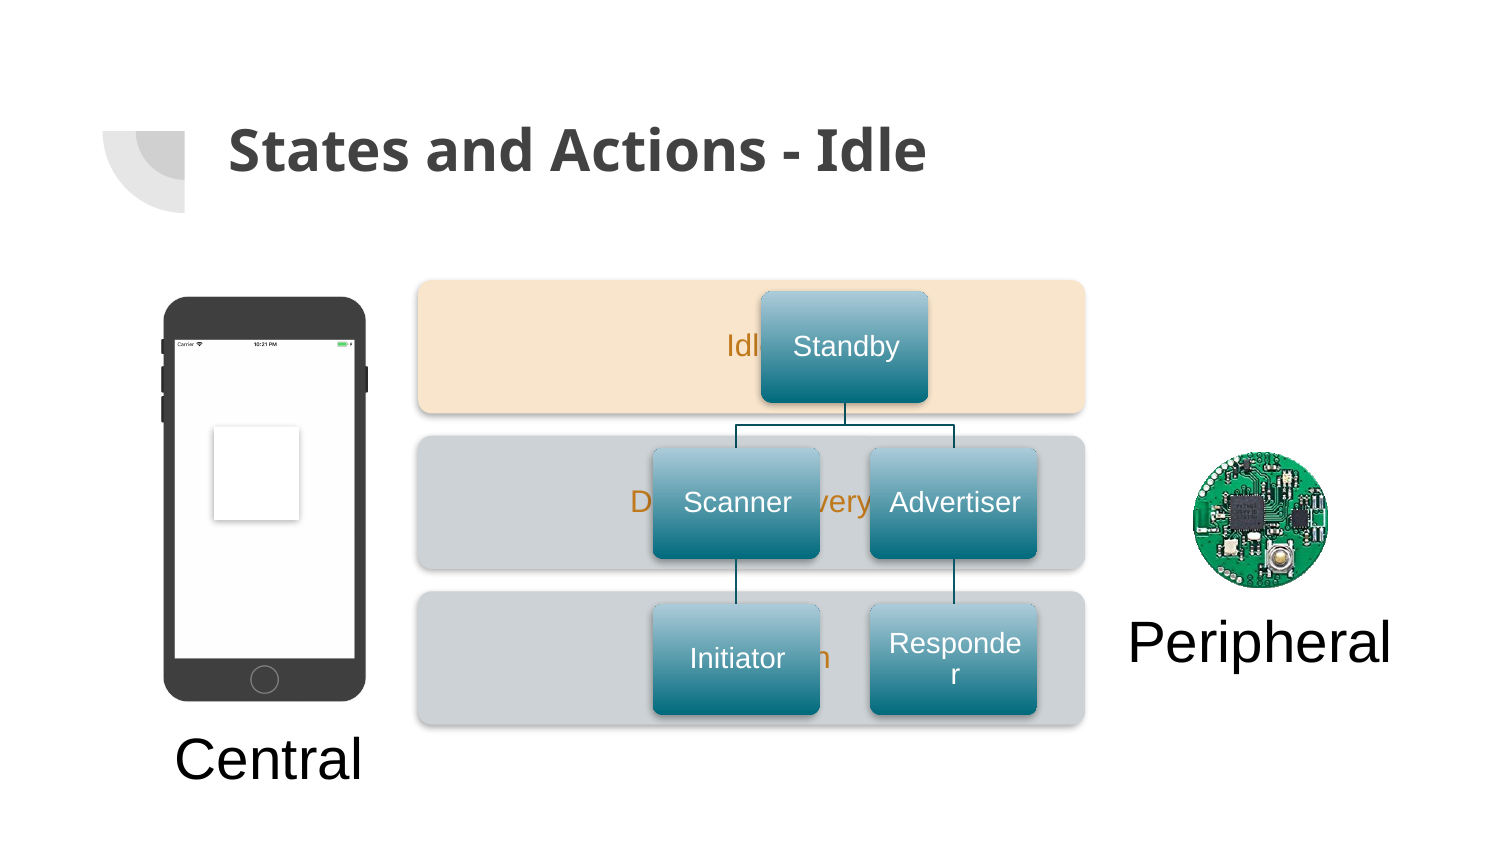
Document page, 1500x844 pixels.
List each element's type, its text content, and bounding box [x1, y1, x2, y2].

text_box Peripheral [1112, 597, 1409, 682]
title States and Actions - Idle [213, 98, 1368, 263]
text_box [158, 296, 370, 703]
text_box Central [160, 713, 379, 799]
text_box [417, 279, 1086, 725]
picture [1192, 452, 1329, 588]
